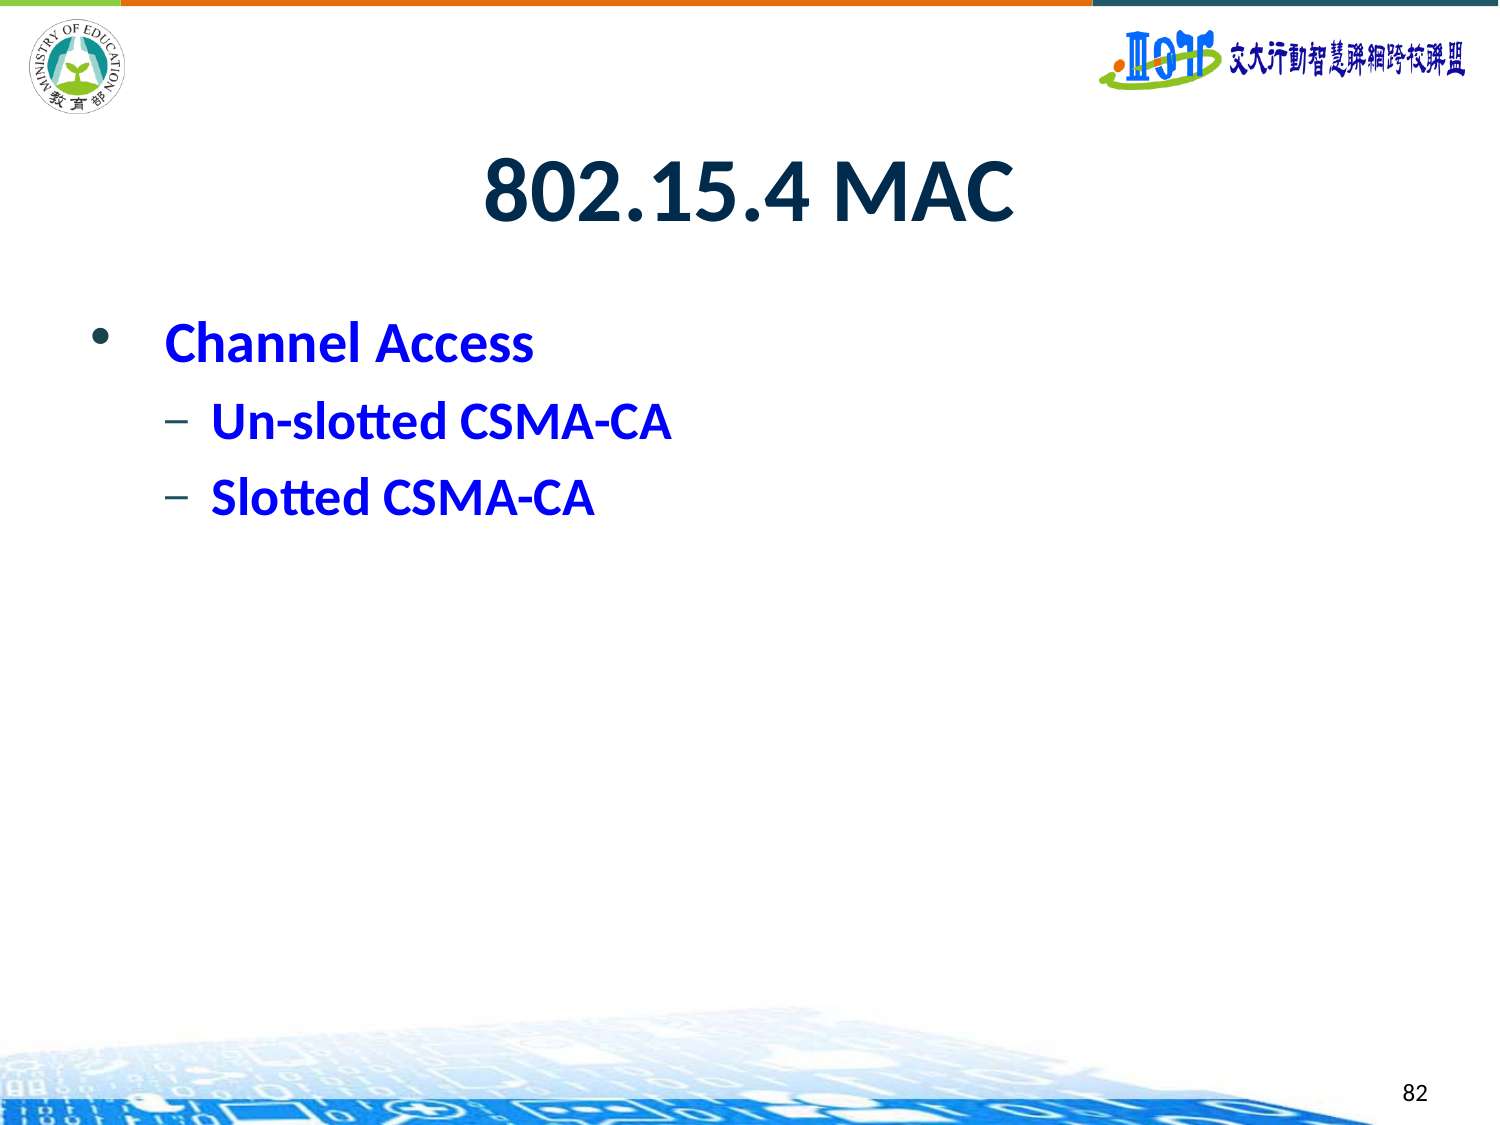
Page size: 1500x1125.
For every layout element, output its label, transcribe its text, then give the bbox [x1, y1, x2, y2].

picture [0, 987, 1377, 1125]
picture [29, 19, 125, 114]
title 802.15.4 MAC [75, 101, 1425, 268]
picture [1099, 30, 1465, 90]
slide_number 82 [1387, 1069, 1484, 1125]
list Channel Access Un-slotted CSMA-CA Slotted CSMA-CA [75, 297, 1425, 1024]
